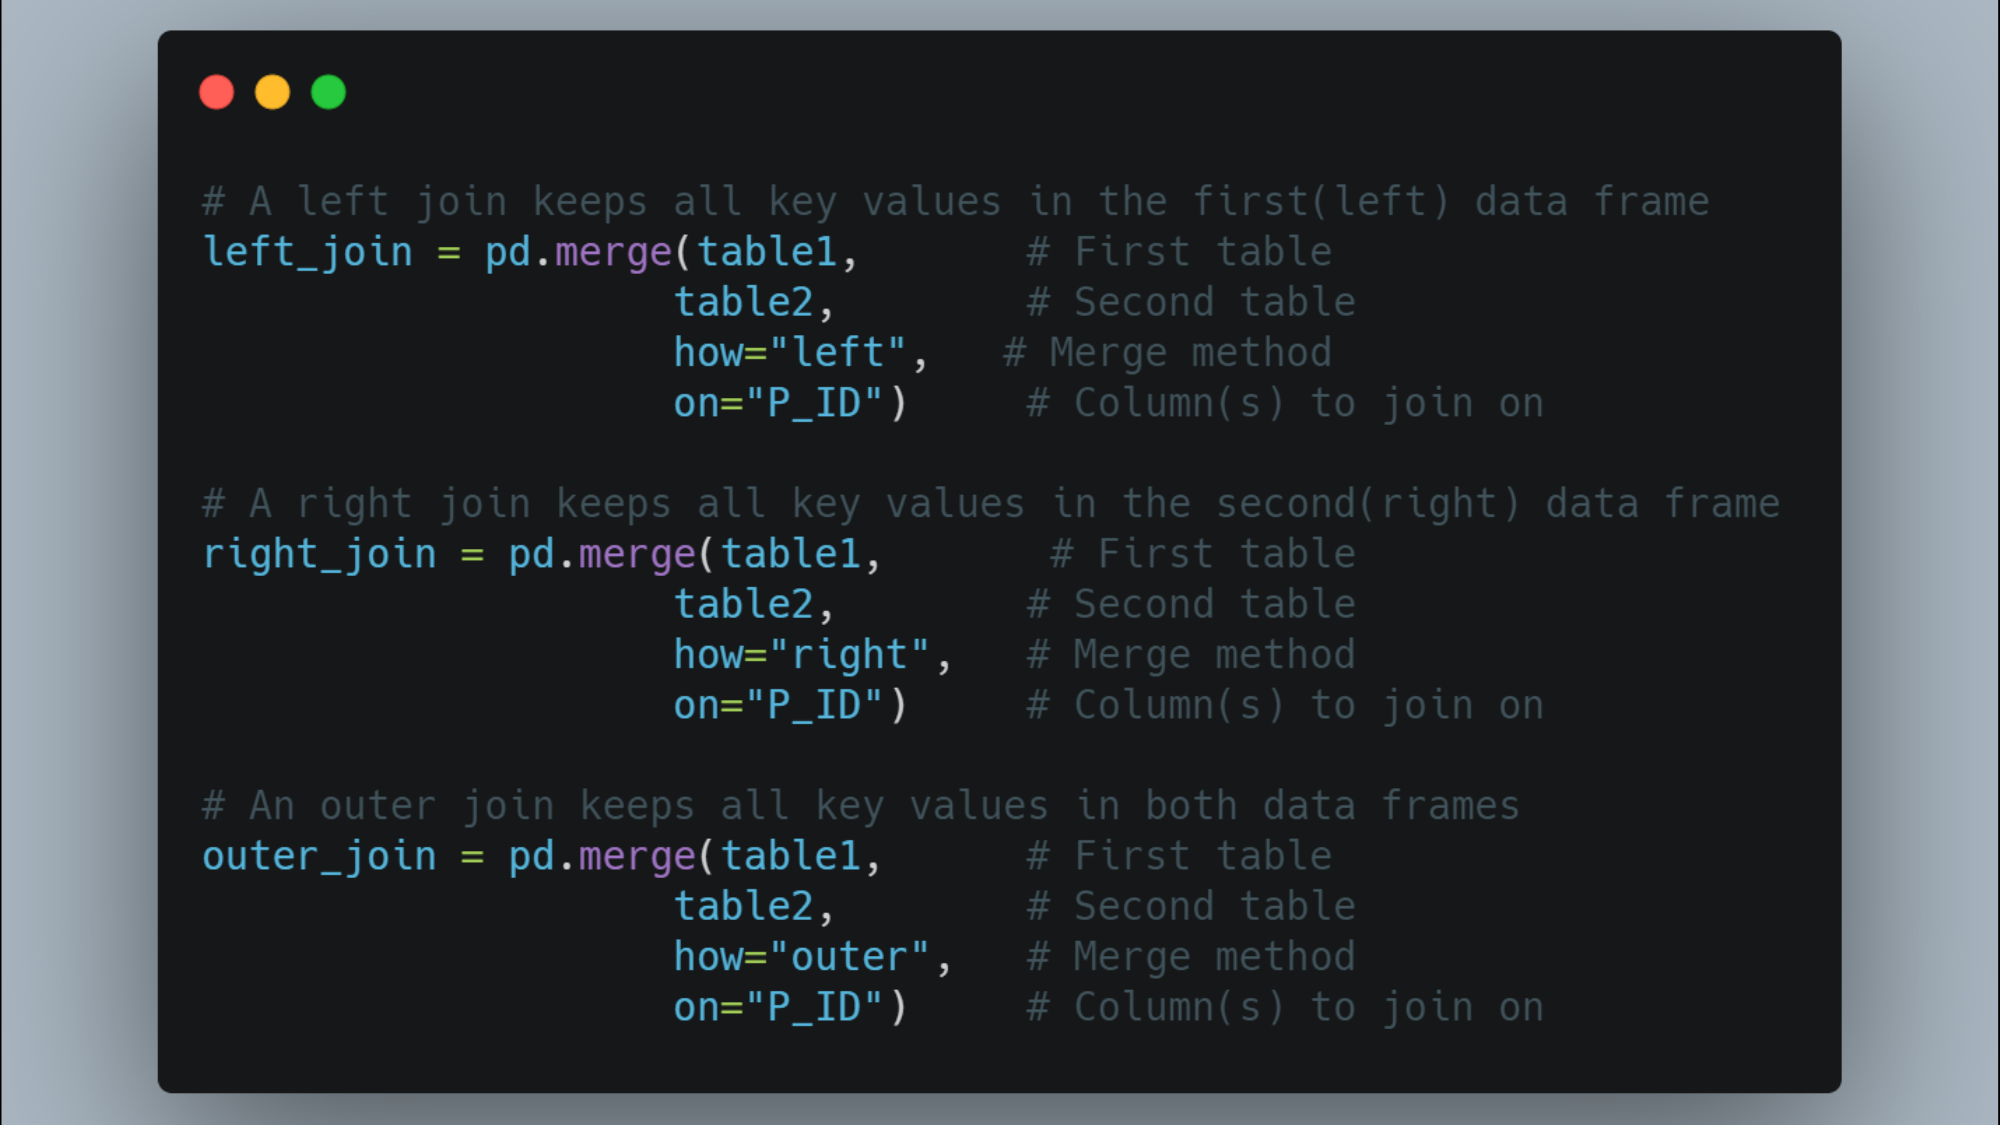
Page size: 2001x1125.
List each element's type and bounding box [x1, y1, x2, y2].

list [0, 0, 2000, 1125]
